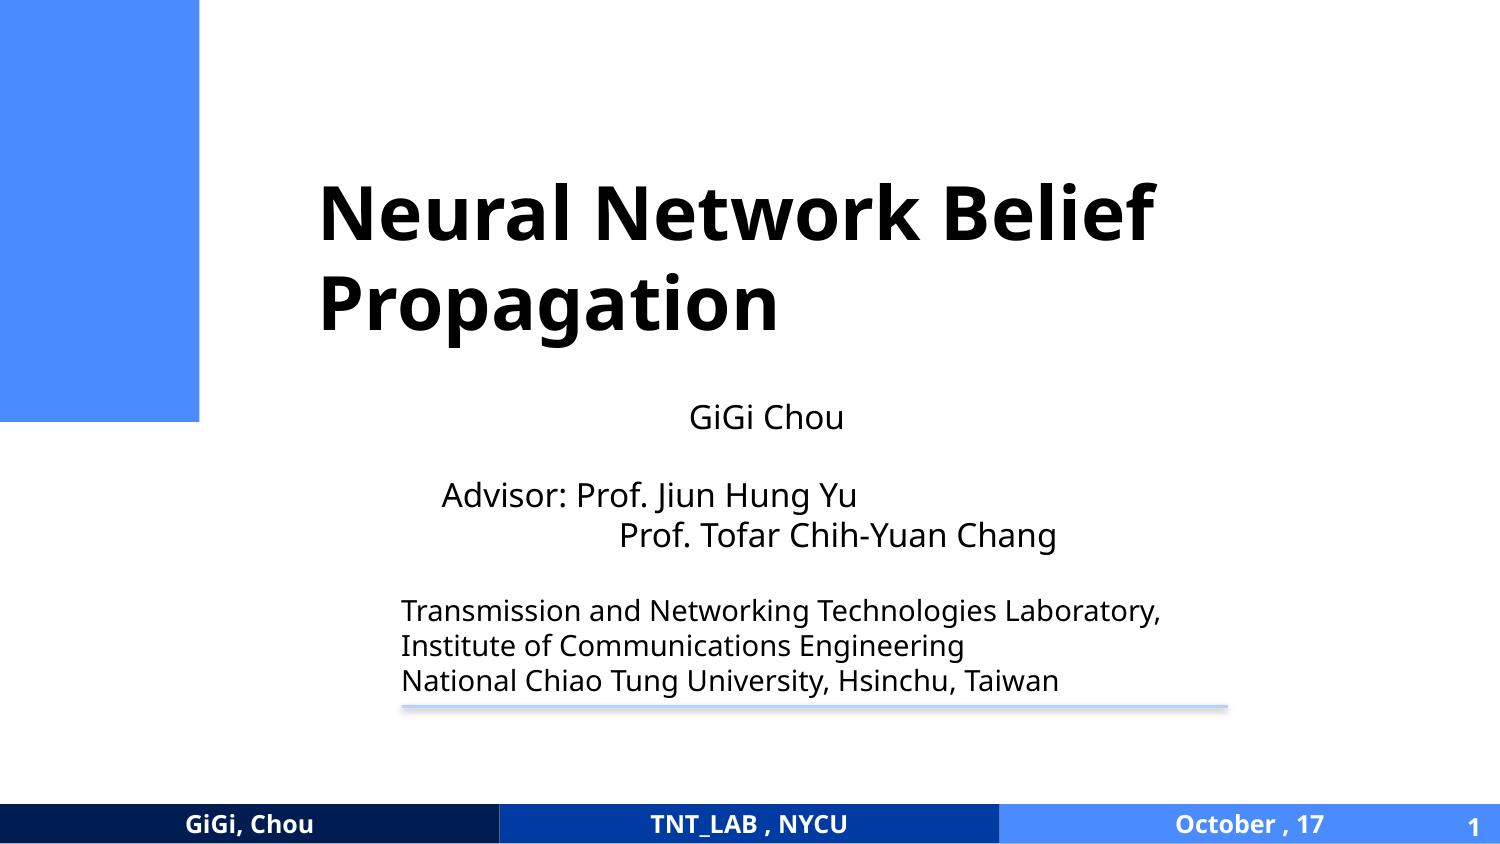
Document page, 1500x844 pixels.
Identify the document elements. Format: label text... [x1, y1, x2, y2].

subtitle Advisor: Prof. Jiun Hung Yu Prof. Tofar Chih-Yuan Chang [426, 459, 1074, 528]
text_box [0, 803, 1500, 844]
title Neural Network Belief Propagation [303, 165, 1447, 361]
text_box GiGi Chou [639, 380, 861, 449]
text_box Transmission and Networking Technologies Laboratory, Institute of Communications Engineering National Chiao Tung University, Hsinchu, Taiwan [386, 584, 1229, 705]
